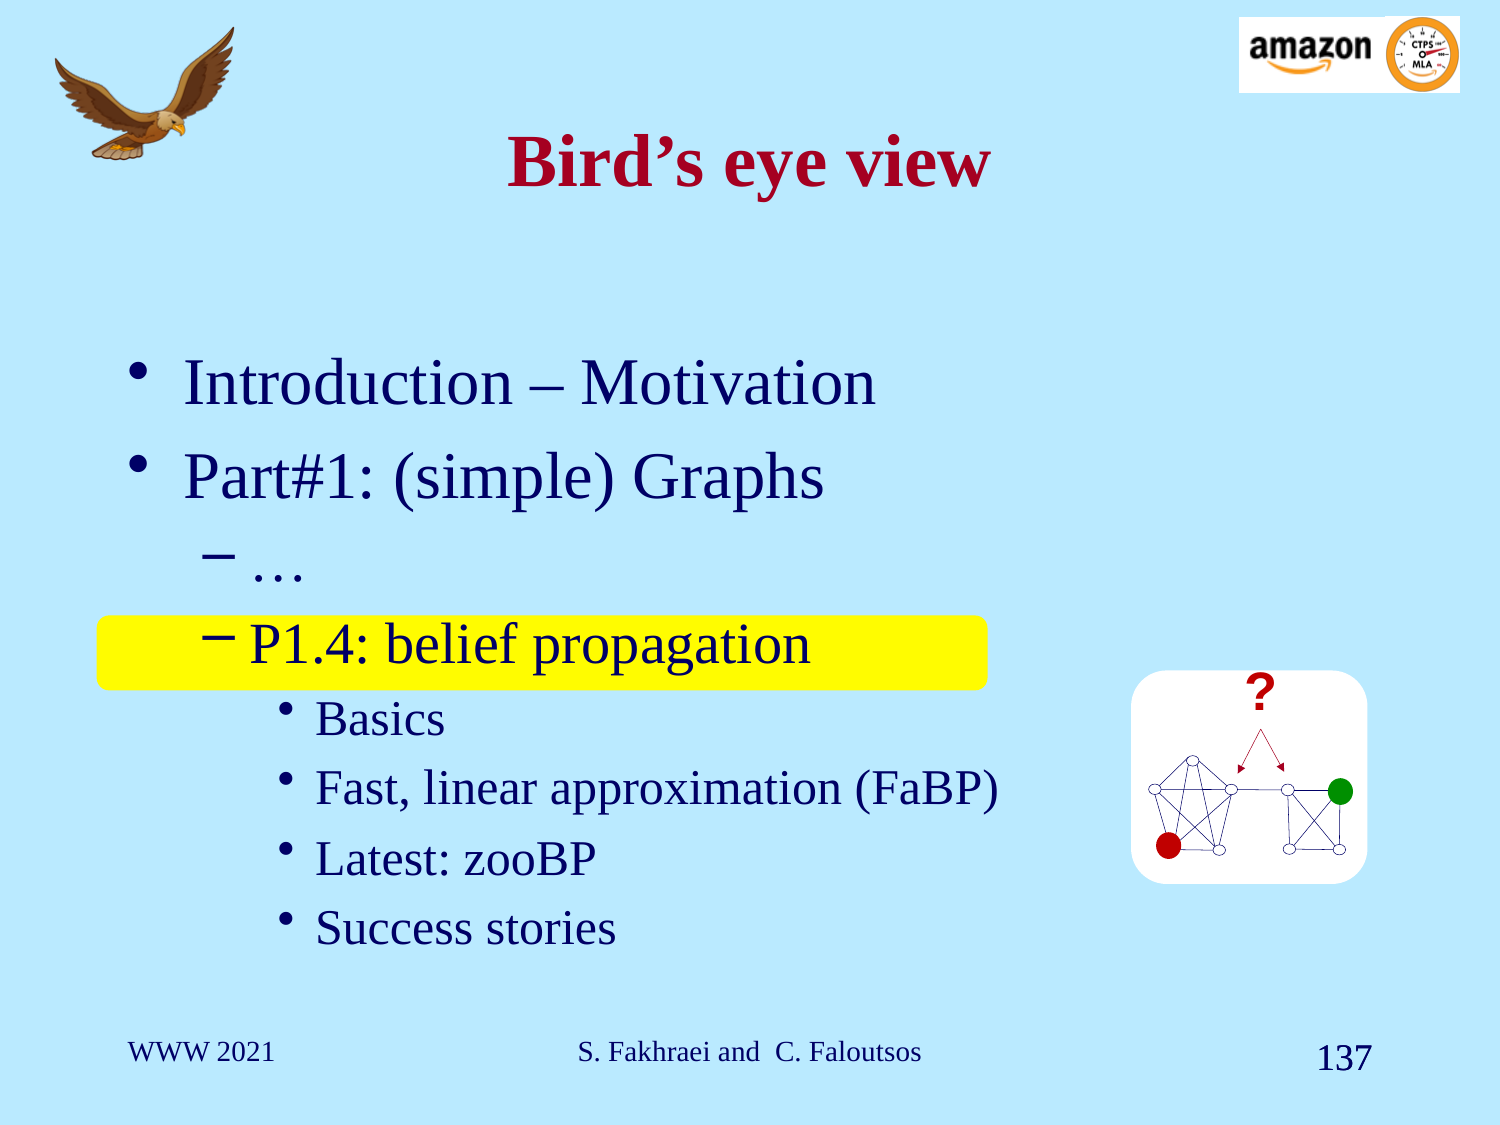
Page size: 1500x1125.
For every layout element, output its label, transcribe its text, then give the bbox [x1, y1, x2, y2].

picture [54, 25, 236, 161]
text_box ? [1229, 649, 1293, 729]
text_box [1148, 729, 1354, 860]
title Bird’s eye view [112, 99, 1388, 213]
footer S. Fakhraei and C. Faloutsos [512, 1024, 988, 1101]
text_box [96, 615, 112, 691]
text_box 137 [1074, 1024, 1388, 1100]
picture [1239, 16, 1460, 93]
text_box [1237, 729, 1260, 754]
slide_number WWW 2021 [112, 1024, 426, 1101]
list Introduction – Motivation Part#1: (simple) Graphs … P1.4: belief propagation Basics Fast, linear approximation (FaBP) Latest: zooBP Success stories [112, 237, 1388, 1001]
